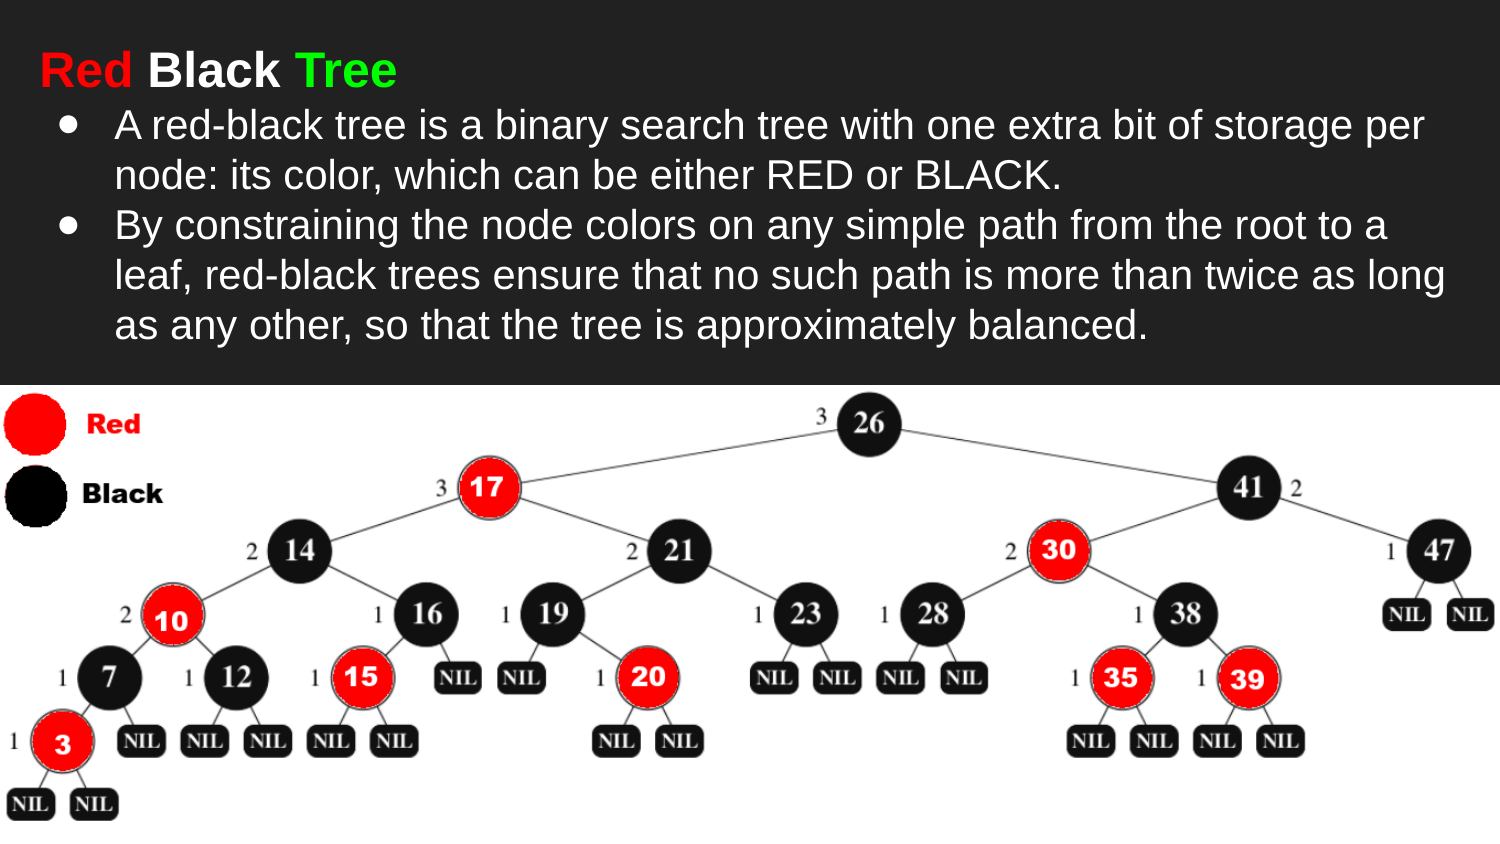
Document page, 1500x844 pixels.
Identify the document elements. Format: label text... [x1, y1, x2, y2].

text_box Red Black Tree A red-black tree is a binary search tree with one extra bit of storage per node: its color, which can be either RED or BLACK. By constraining the node colors on any simple path from the root to a leaf, red-black trees ensure that no such path is more than twice as long as any other, so that the tree is approximately balanced. [24, 22, 1482, 372]
picture [0, 384, 1500, 844]
